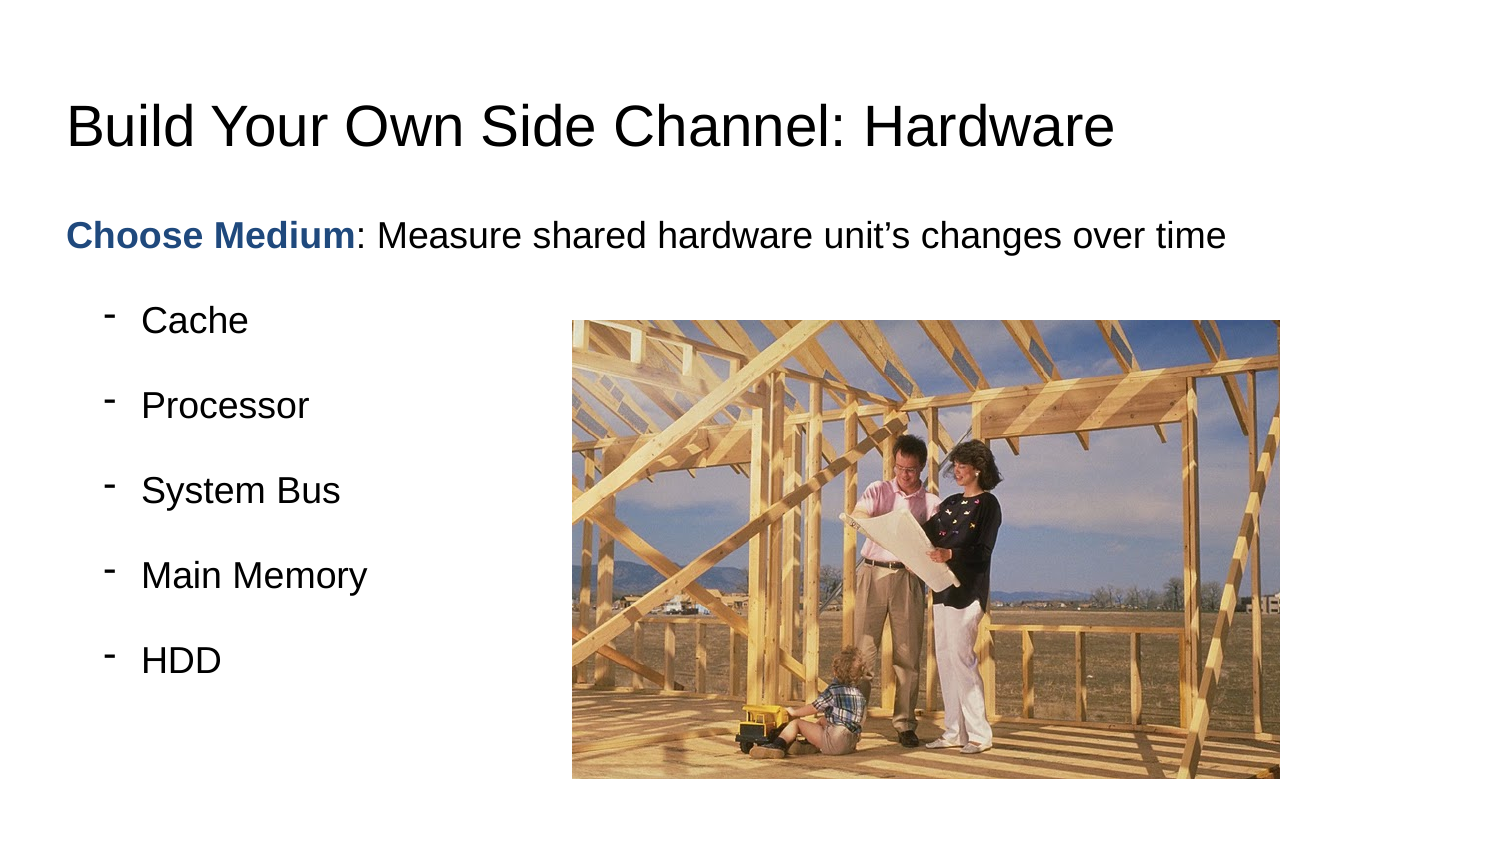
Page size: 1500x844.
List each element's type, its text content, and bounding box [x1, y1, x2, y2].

title Build Your Own Side Channel: Hardware [51, 72, 1449, 167]
picture [572, 320, 1280, 780]
list Choose Medium: Measure shared hardware unit’s changes over time Cache Processor System Bus Main Memory HDD [51, 189, 1449, 750]
